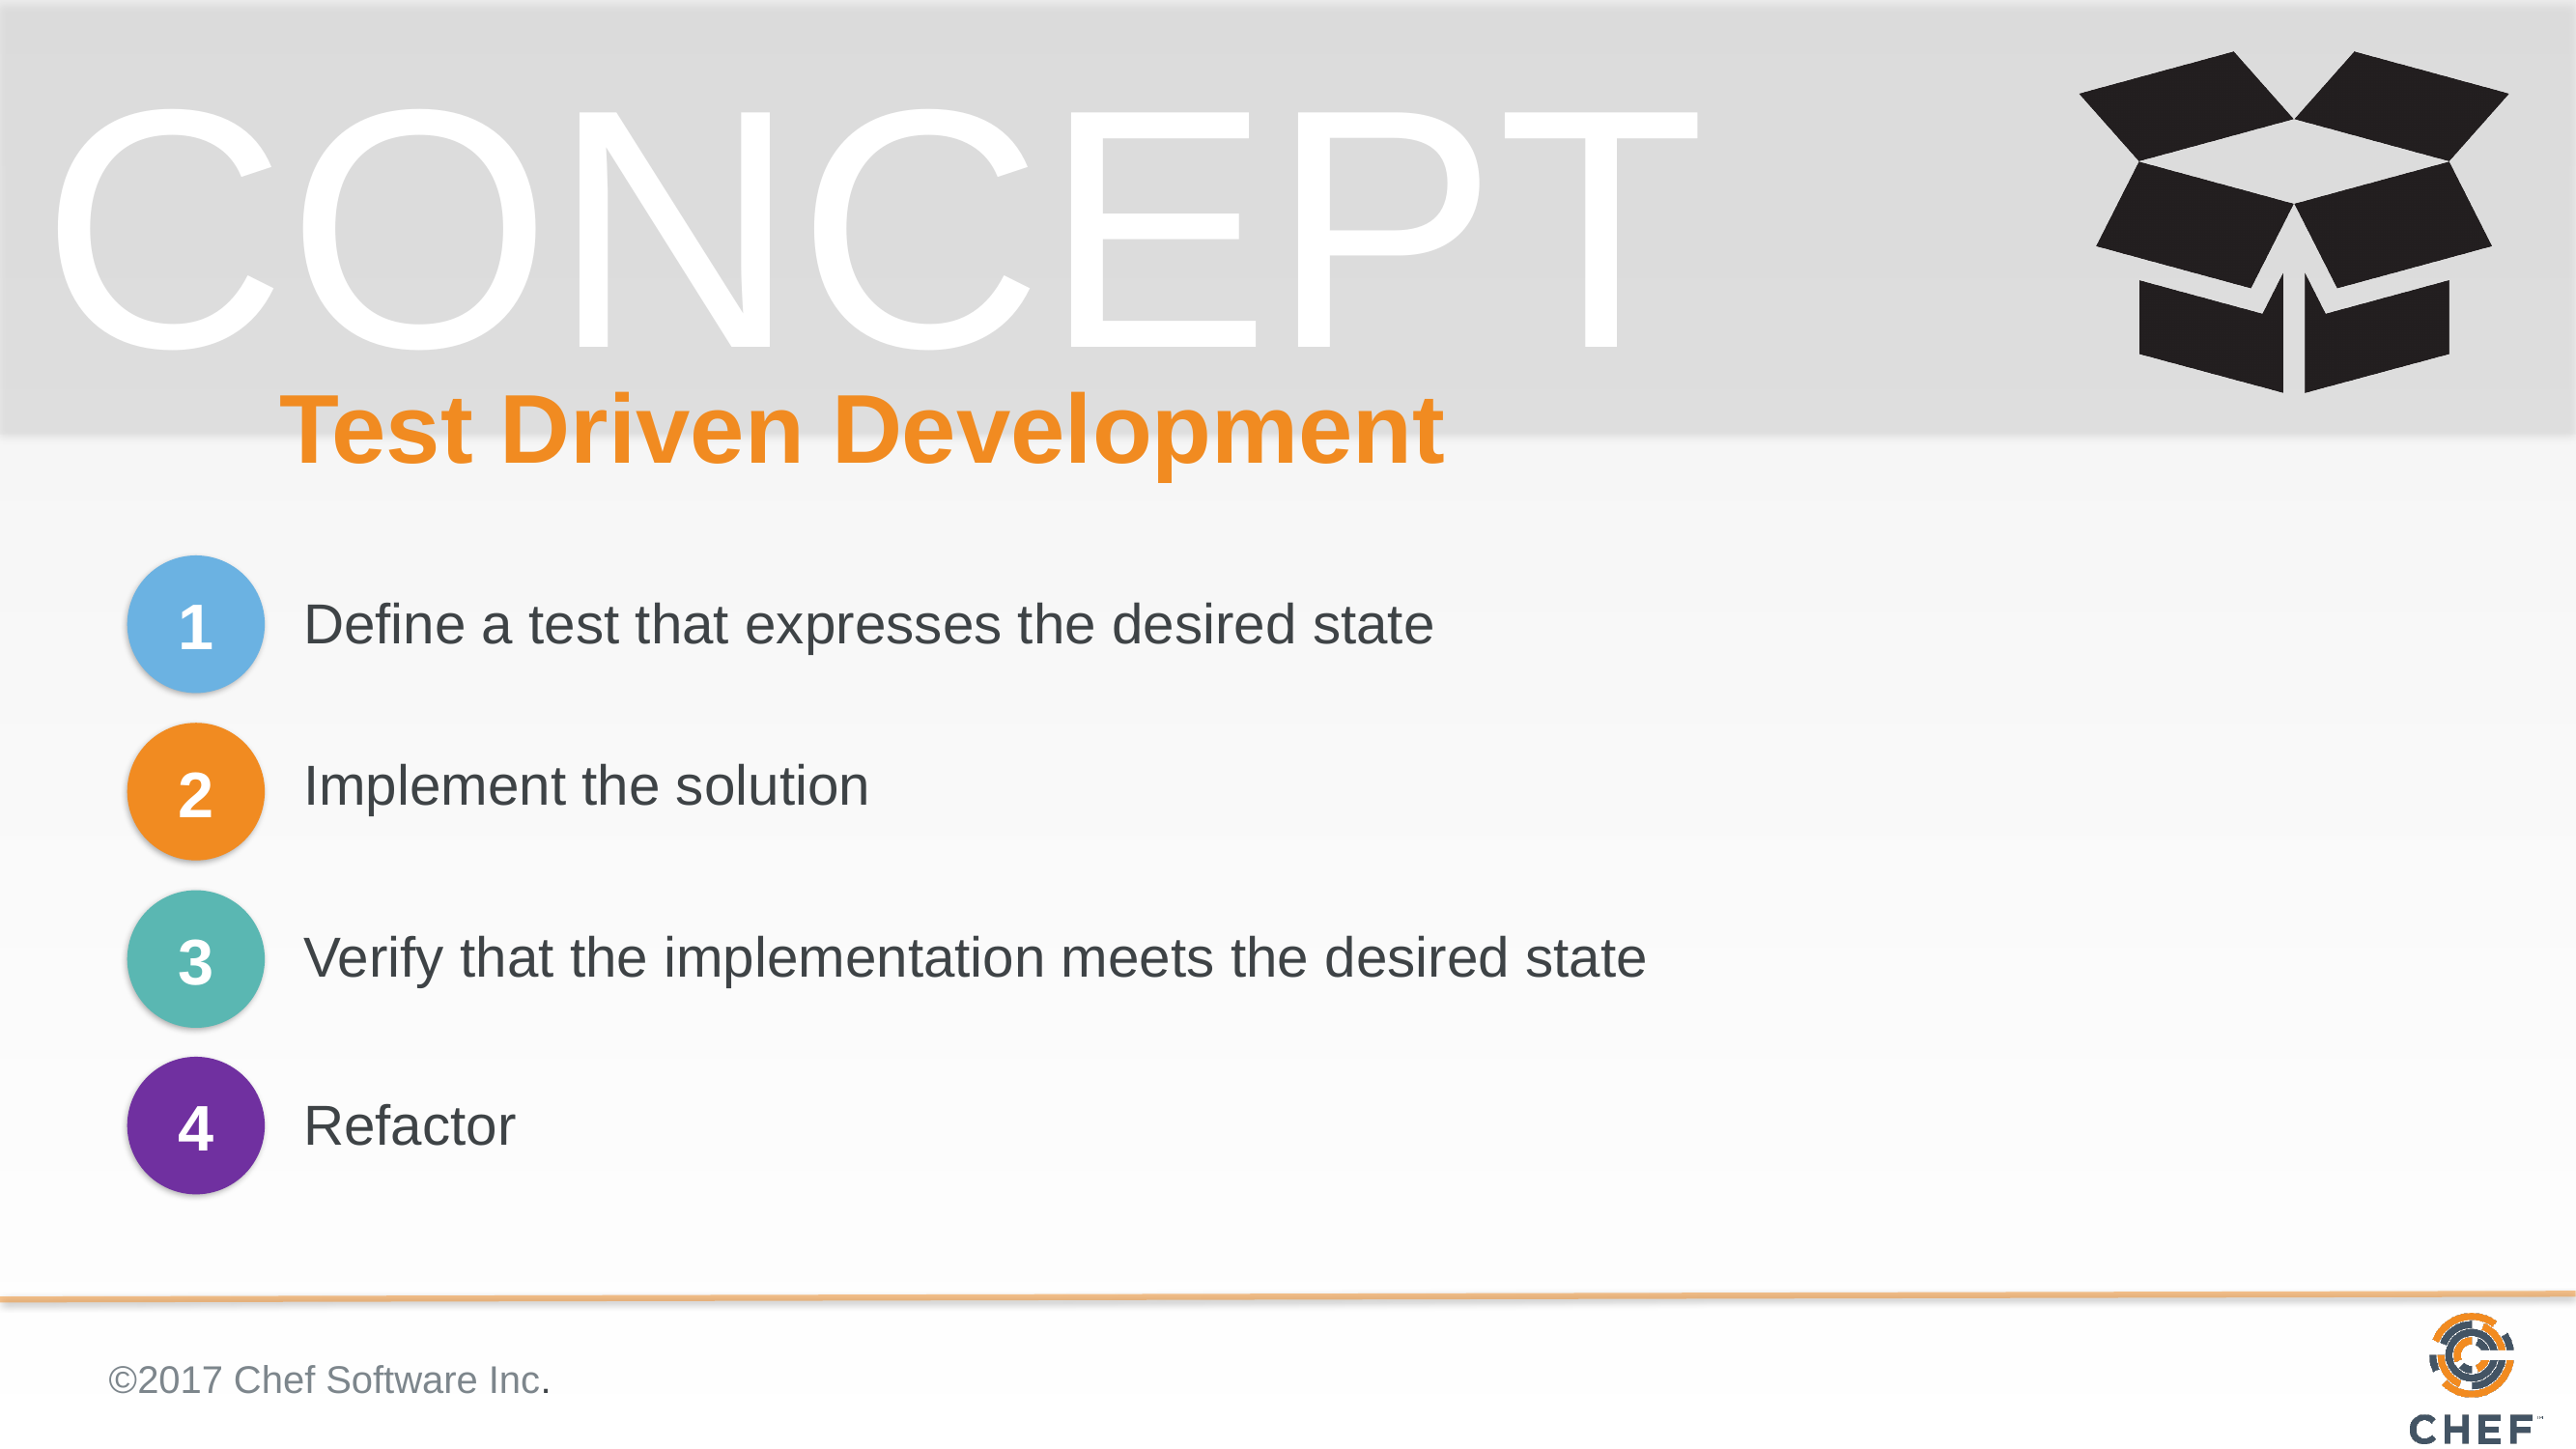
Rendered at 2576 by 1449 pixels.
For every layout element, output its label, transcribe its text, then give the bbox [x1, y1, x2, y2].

text_box 1 [126, 554, 266, 695]
picture [2079, 51, 2509, 399]
text_box Define a test that expresses the desired state [289, 572, 1795, 669]
text_box Verify that the implementation meets the desired state [289, 906, 2040, 1004]
text_box 2 [126, 722, 266, 862]
picture [2399, 1297, 2551, 1449]
text_box Refactor [289, 1073, 2040, 1171]
text_box 3 [126, 889, 266, 1029]
title Test Driven Development [265, 363, 2217, 499]
text_box Implement the solution [289, 734, 1795, 832]
text_box 4 [126, 1056, 266, 1196]
